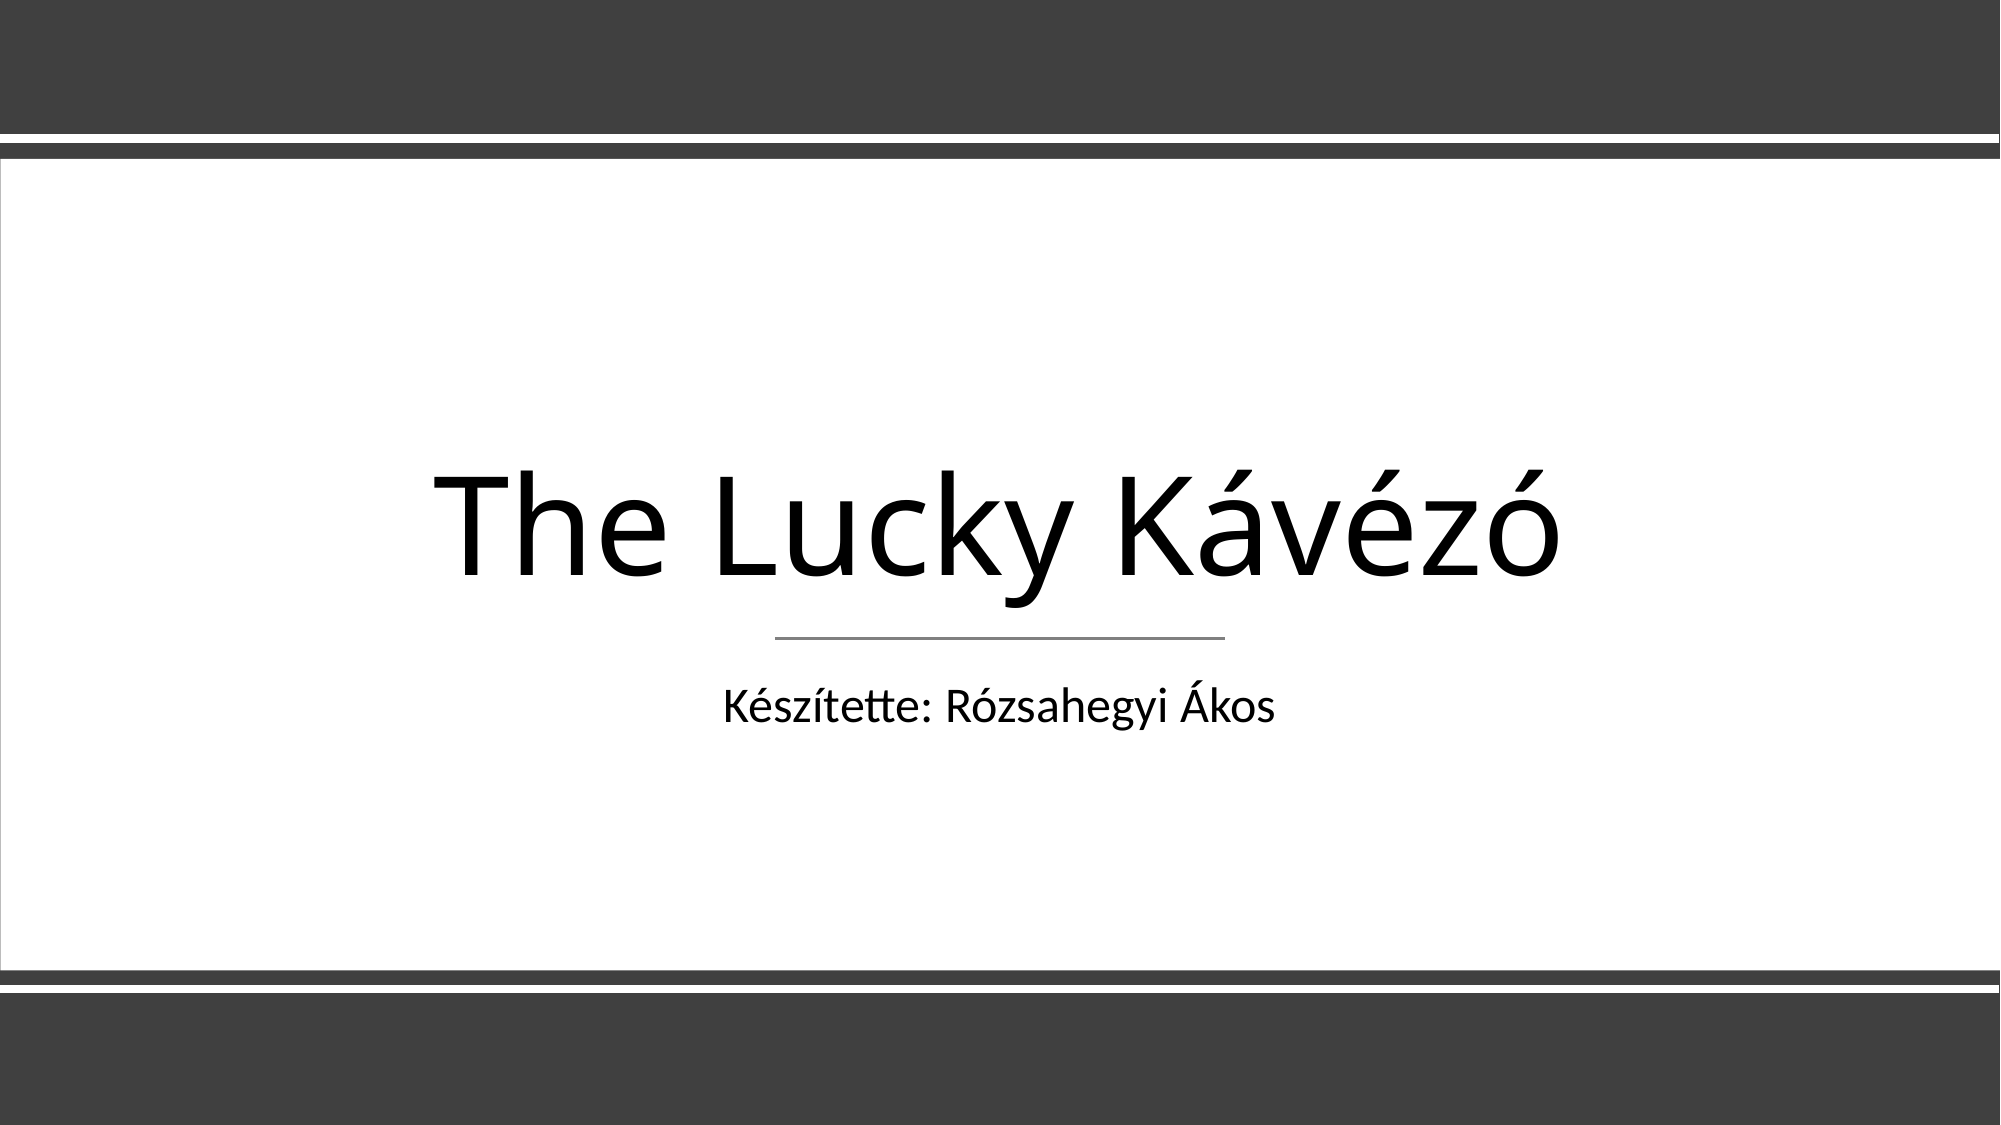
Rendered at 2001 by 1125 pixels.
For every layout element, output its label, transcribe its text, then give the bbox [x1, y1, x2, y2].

text_box [0, 158, 2000, 971]
text_box [0, 139, 2000, 158]
text_box [0, 0, 2000, 138]
title The Lucky Kávézó [130, 256, 1870, 613]
subtitle Készítette: Rózsahegyi Ákos [130, 671, 1870, 860]
text_box [0, 971, 2000, 988]
text_box [0, 990, 2000, 1125]
